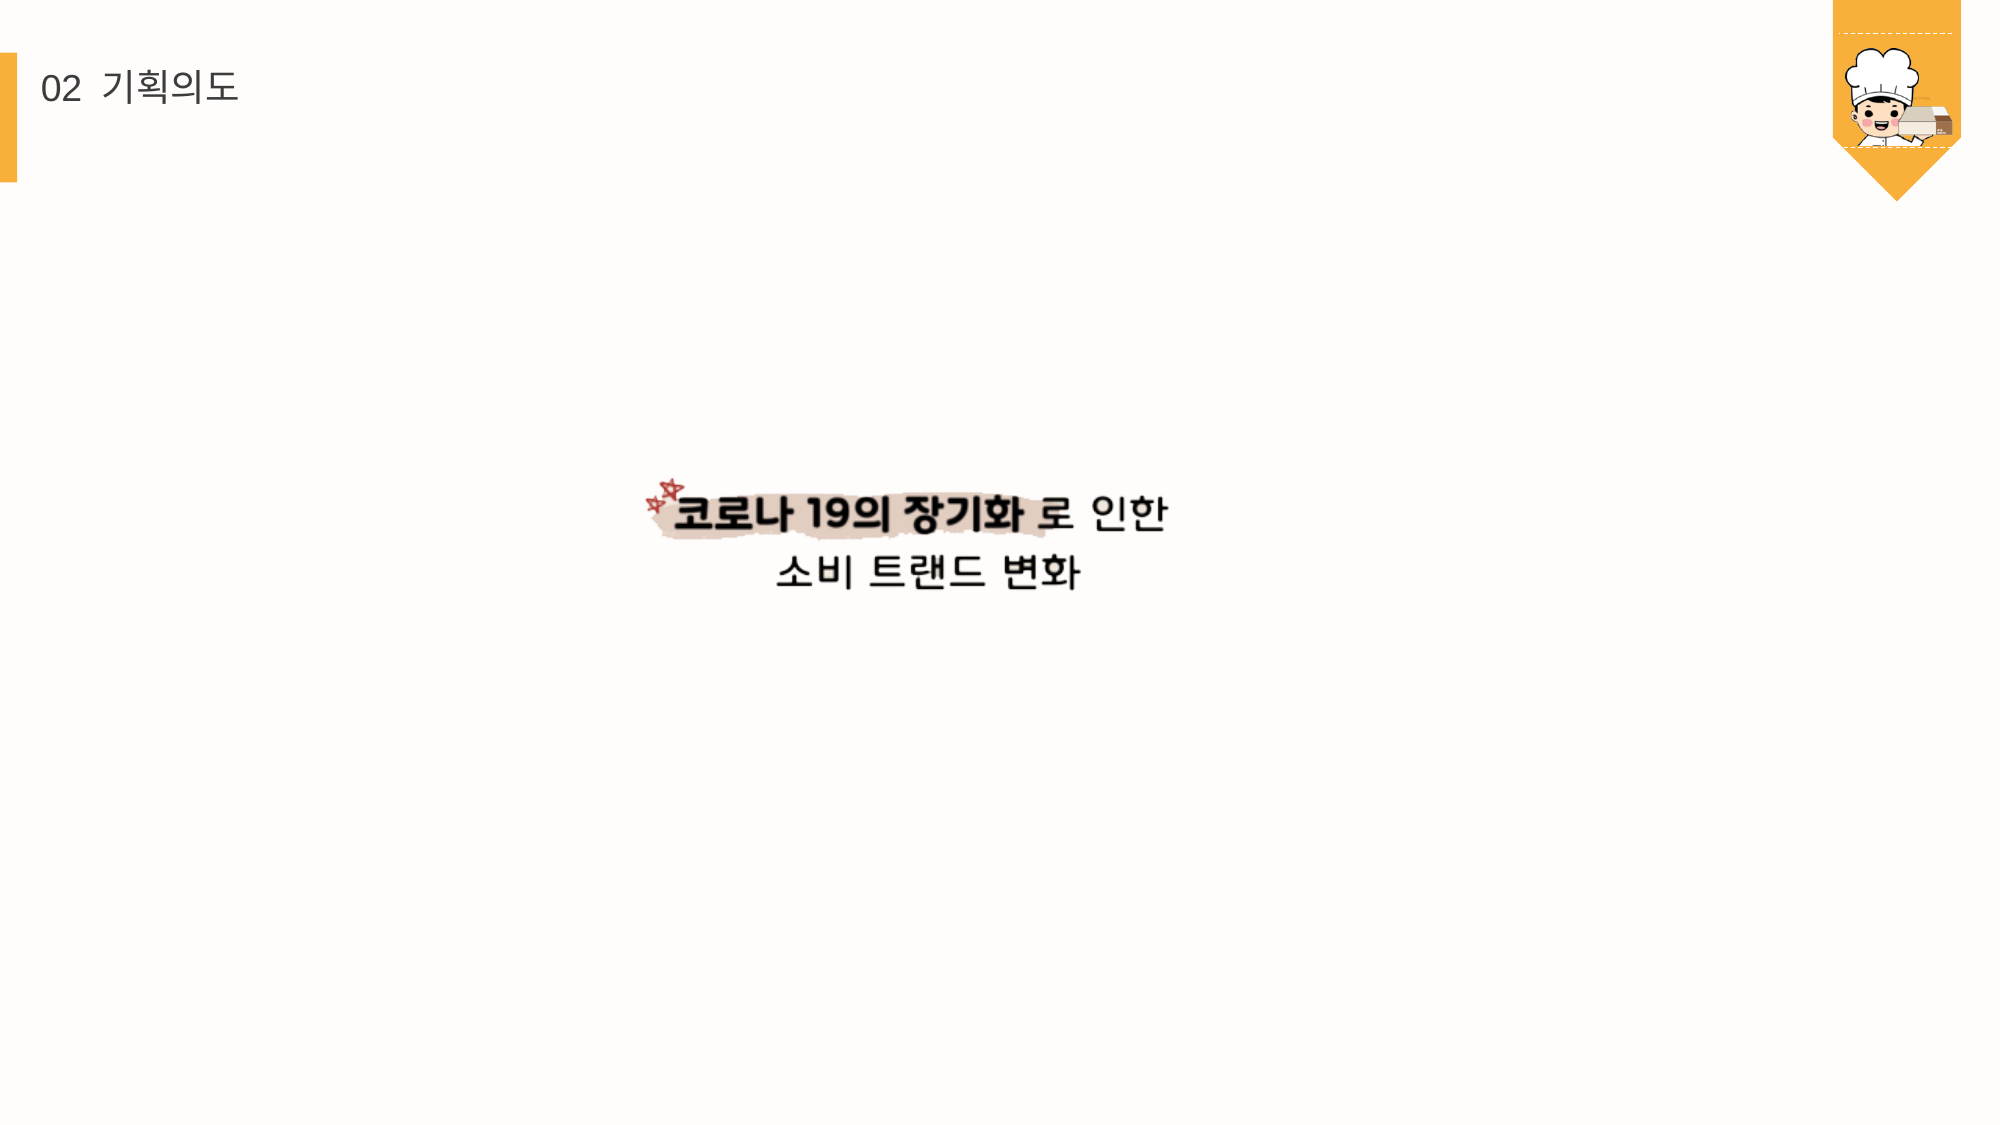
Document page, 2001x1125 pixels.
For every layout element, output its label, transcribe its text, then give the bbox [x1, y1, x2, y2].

picture [1844, 48, 1953, 146]
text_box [1832, 0, 1961, 202]
text_box [0, 52, 18, 183]
text_box 02 기획의도 [26, 56, 255, 117]
picture [639, 477, 1173, 608]
